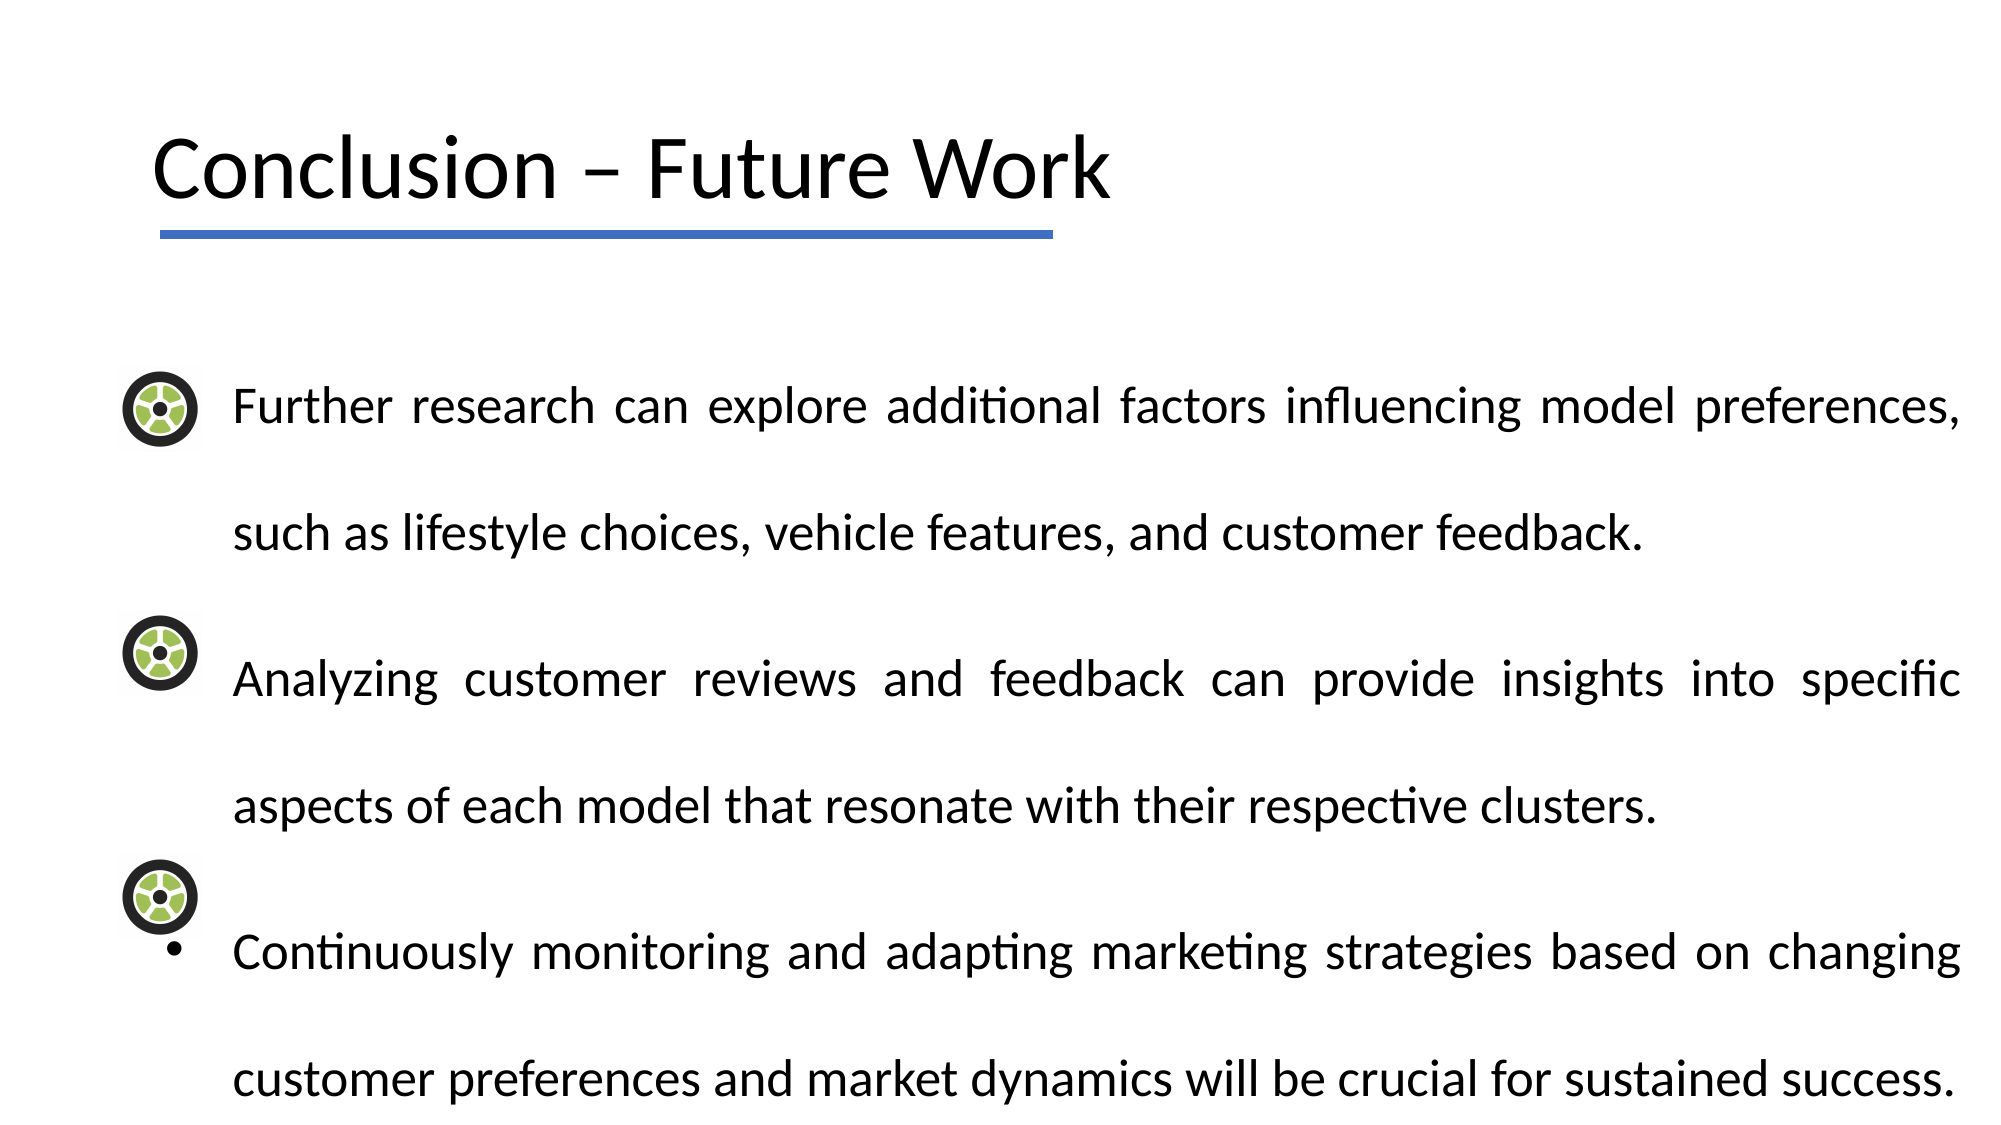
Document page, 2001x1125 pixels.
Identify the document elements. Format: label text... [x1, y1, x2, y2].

list Further research can explore additional factors influencing model preferences, such as lifestyle choices, vehicle features, and customer feedback. Analyzing customer reviews and feedback can provide insights into specific aspects of each model that resonate with their respective clusters. Continuously monitoring and adapting marketing strategies based on changing customer preferences and market dynamics will be crucial for sustained success. [137, 299, 1977, 1125]
picture [117, 854, 203, 940]
picture [117, 610, 203, 696]
picture [117, 366, 203, 452]
title Conclusion – Future Work [137, 59, 1863, 278]
